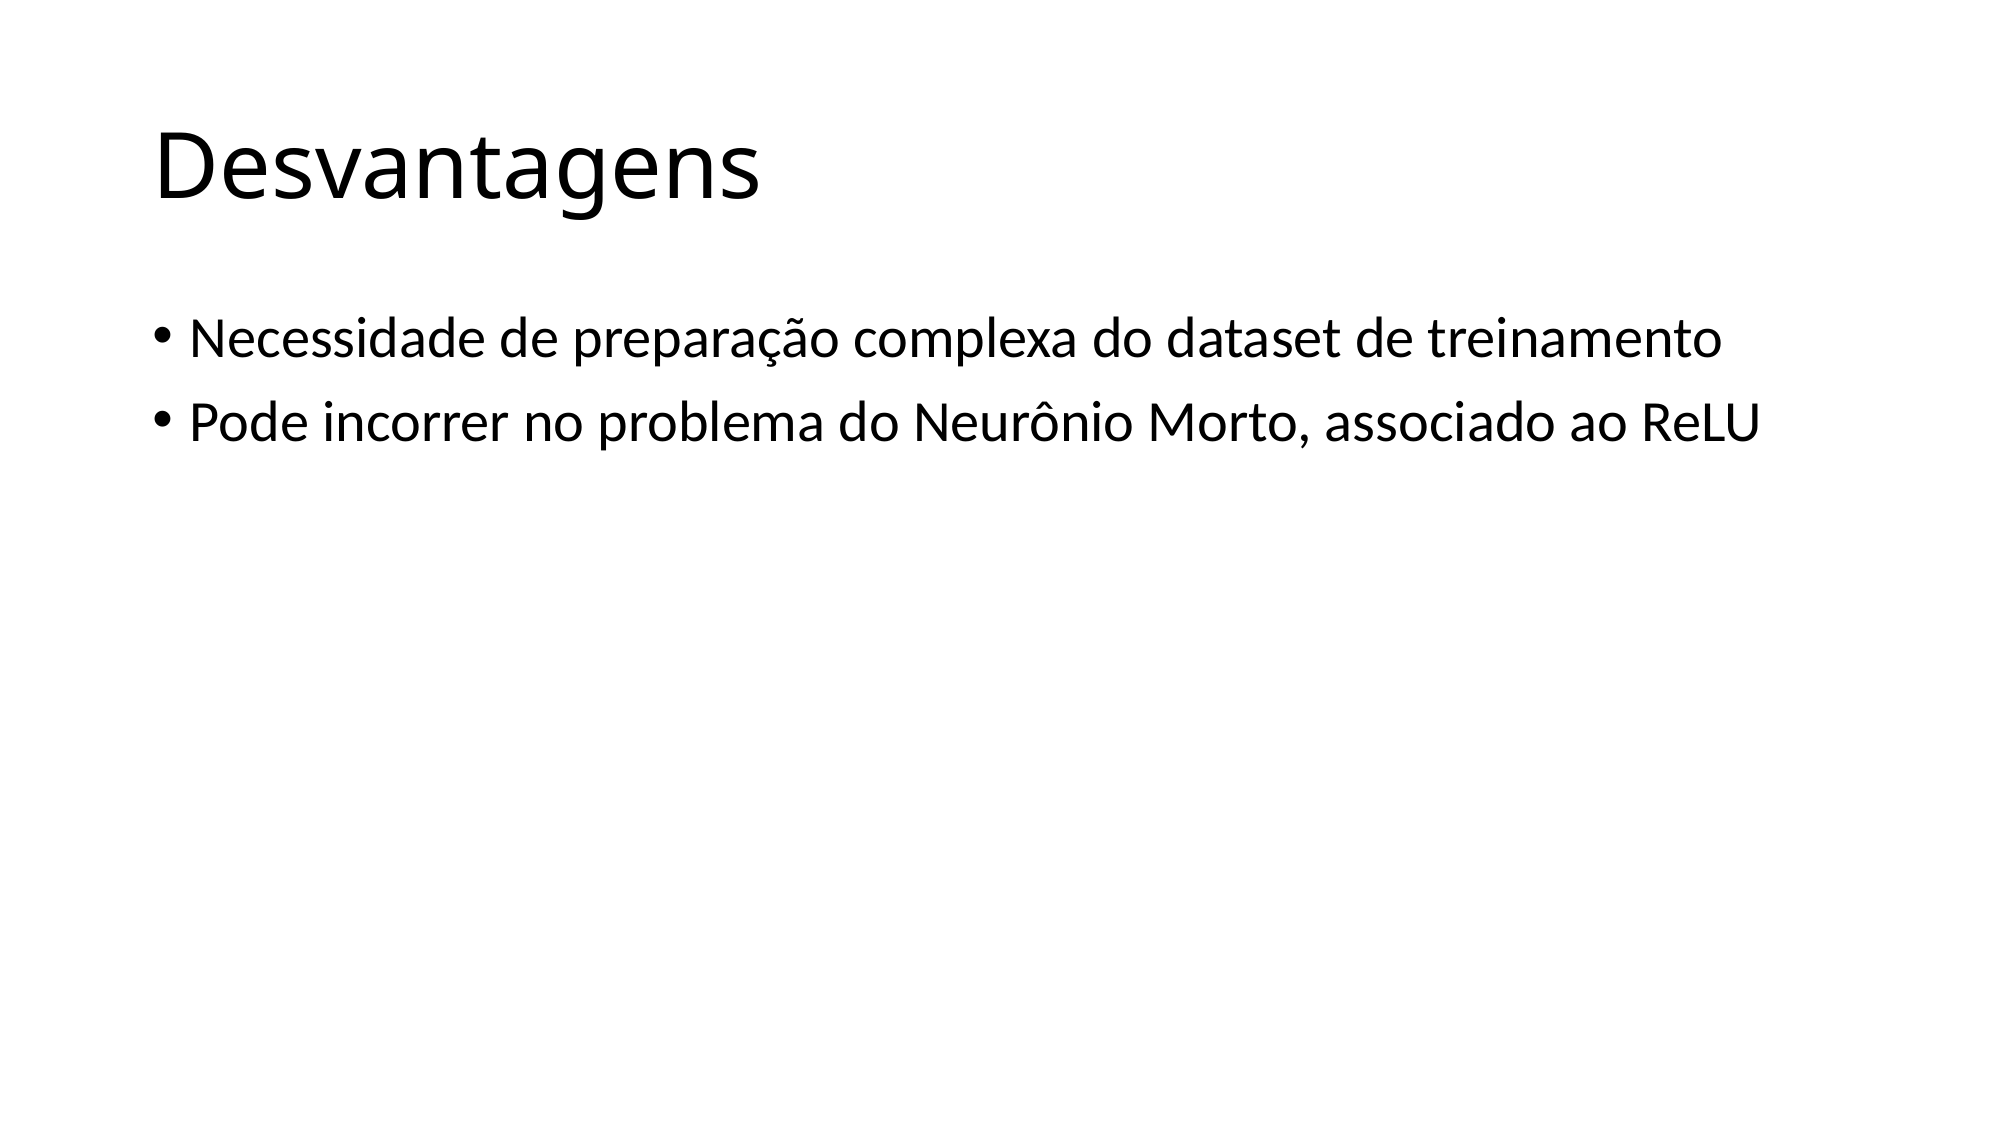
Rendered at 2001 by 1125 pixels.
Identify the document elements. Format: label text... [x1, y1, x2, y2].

title Desvantagens [137, 59, 1863, 278]
list Necessidade de preparação complexa do dataset de treinamento Pode incorrer no problema do Neurônio Morto, associado ao ReLU [137, 299, 1863, 1014]
